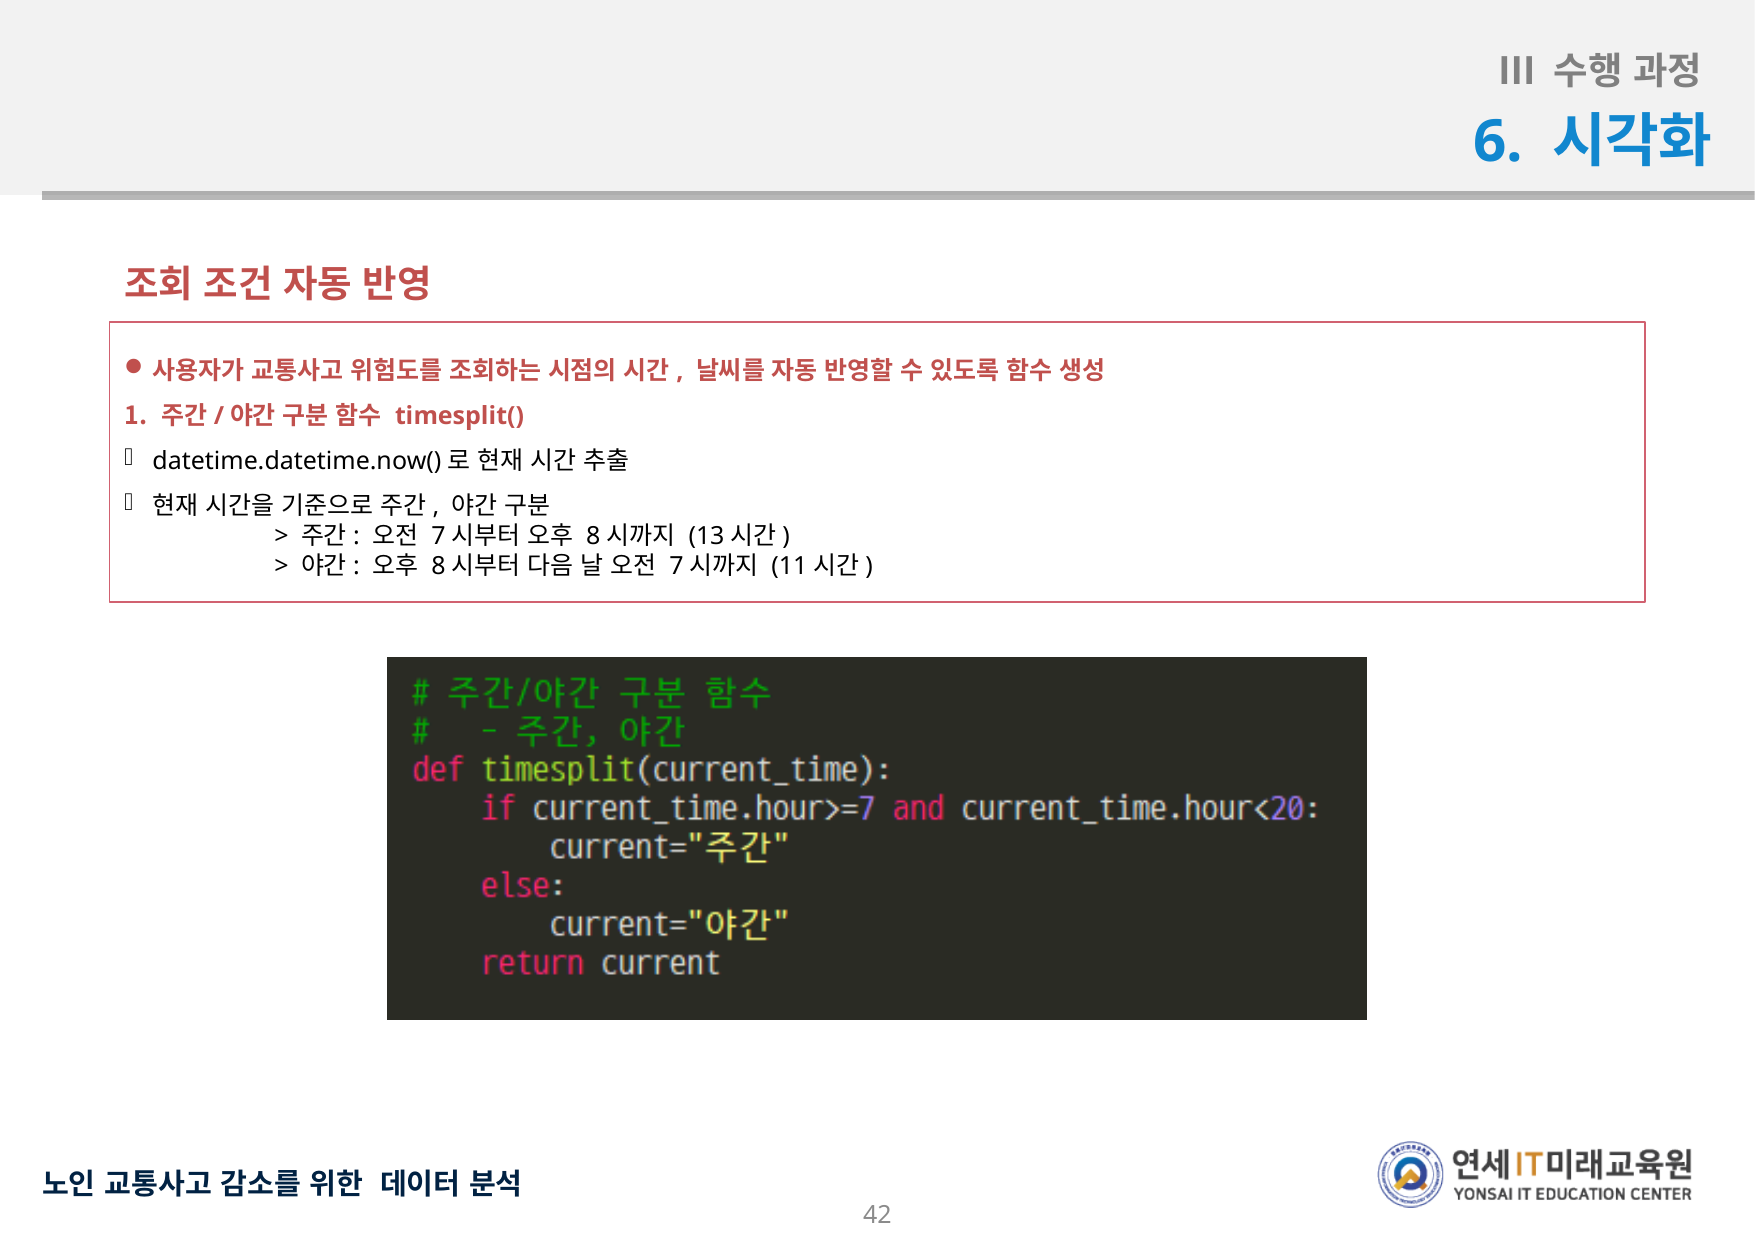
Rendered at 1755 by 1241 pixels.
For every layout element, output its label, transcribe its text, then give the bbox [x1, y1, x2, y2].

text_box 조회 조건 자동 반영 [108, 244, 1647, 320]
slide_number 42 [702, 1185, 1053, 1241]
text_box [391, 39, 1728, 182]
picture [42, 182, 1755, 209]
picture [1377, 1141, 1702, 1208]
picture [387, 657, 1367, 1020]
text_box 사용자가 교통사고 위험도를 조회하는 시점의 시간, 날씨를 자동 반영할 수 있도록 함수 생성 주간/야간 구분 함수 timesplit() datetime.datetime.now()로 현재 시간 추출 현재 시간을 기준으로 주간, 야간 구분 > 주간: 오전 7시부터 오후 8시까지 (13시간) > 야간: 오후 8시부터 다음 날 오전 7시까지 (11시간) [108, 320, 1647, 604]
